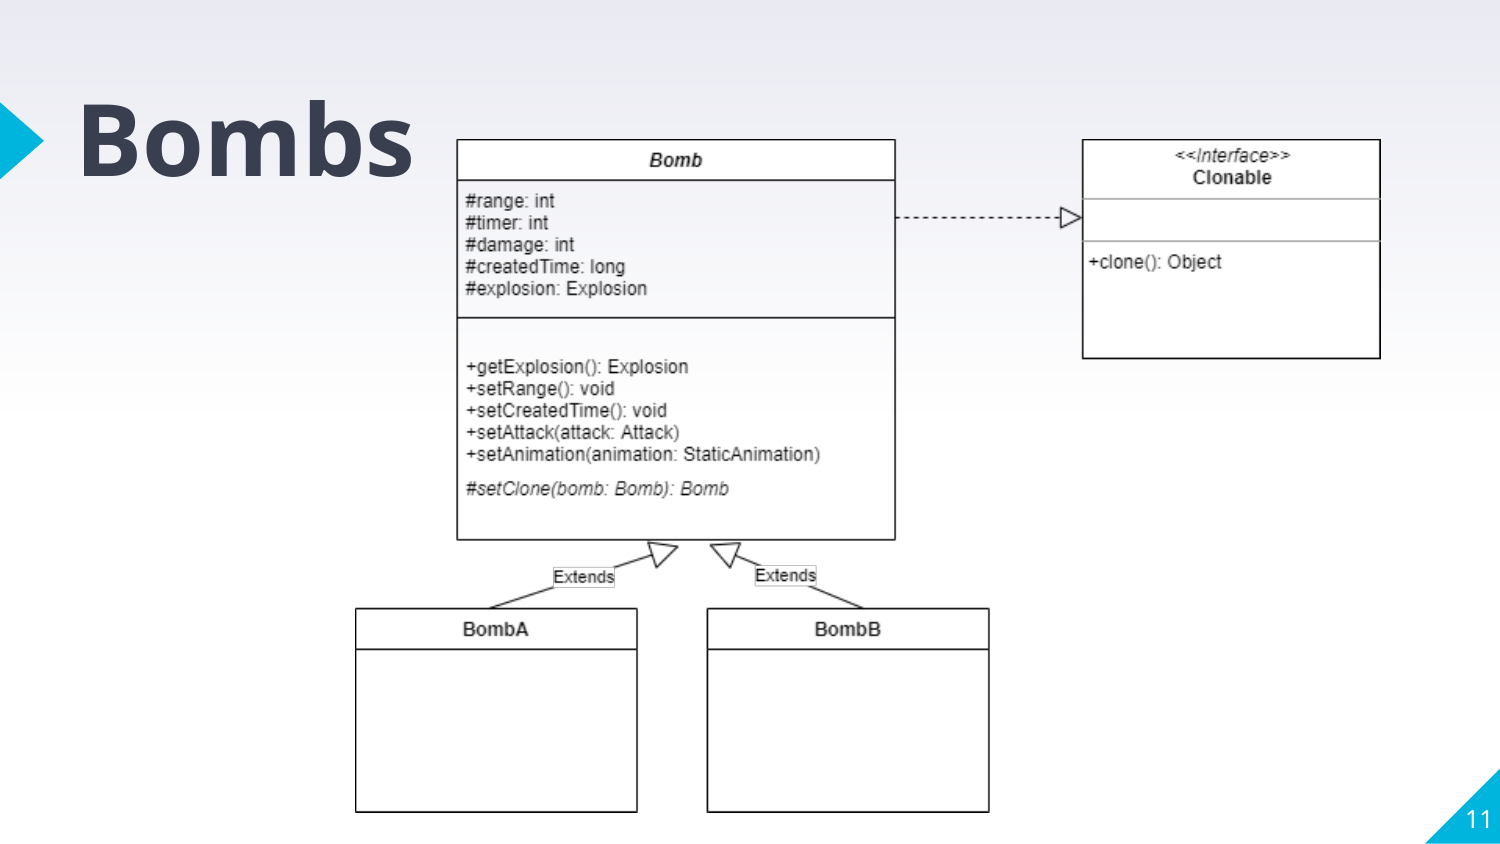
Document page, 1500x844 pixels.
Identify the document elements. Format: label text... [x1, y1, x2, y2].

title Bombs [75, 99, 436, 277]
slide_number 11 [1418, 760, 1494, 838]
picture [355, 138, 1381, 813]
